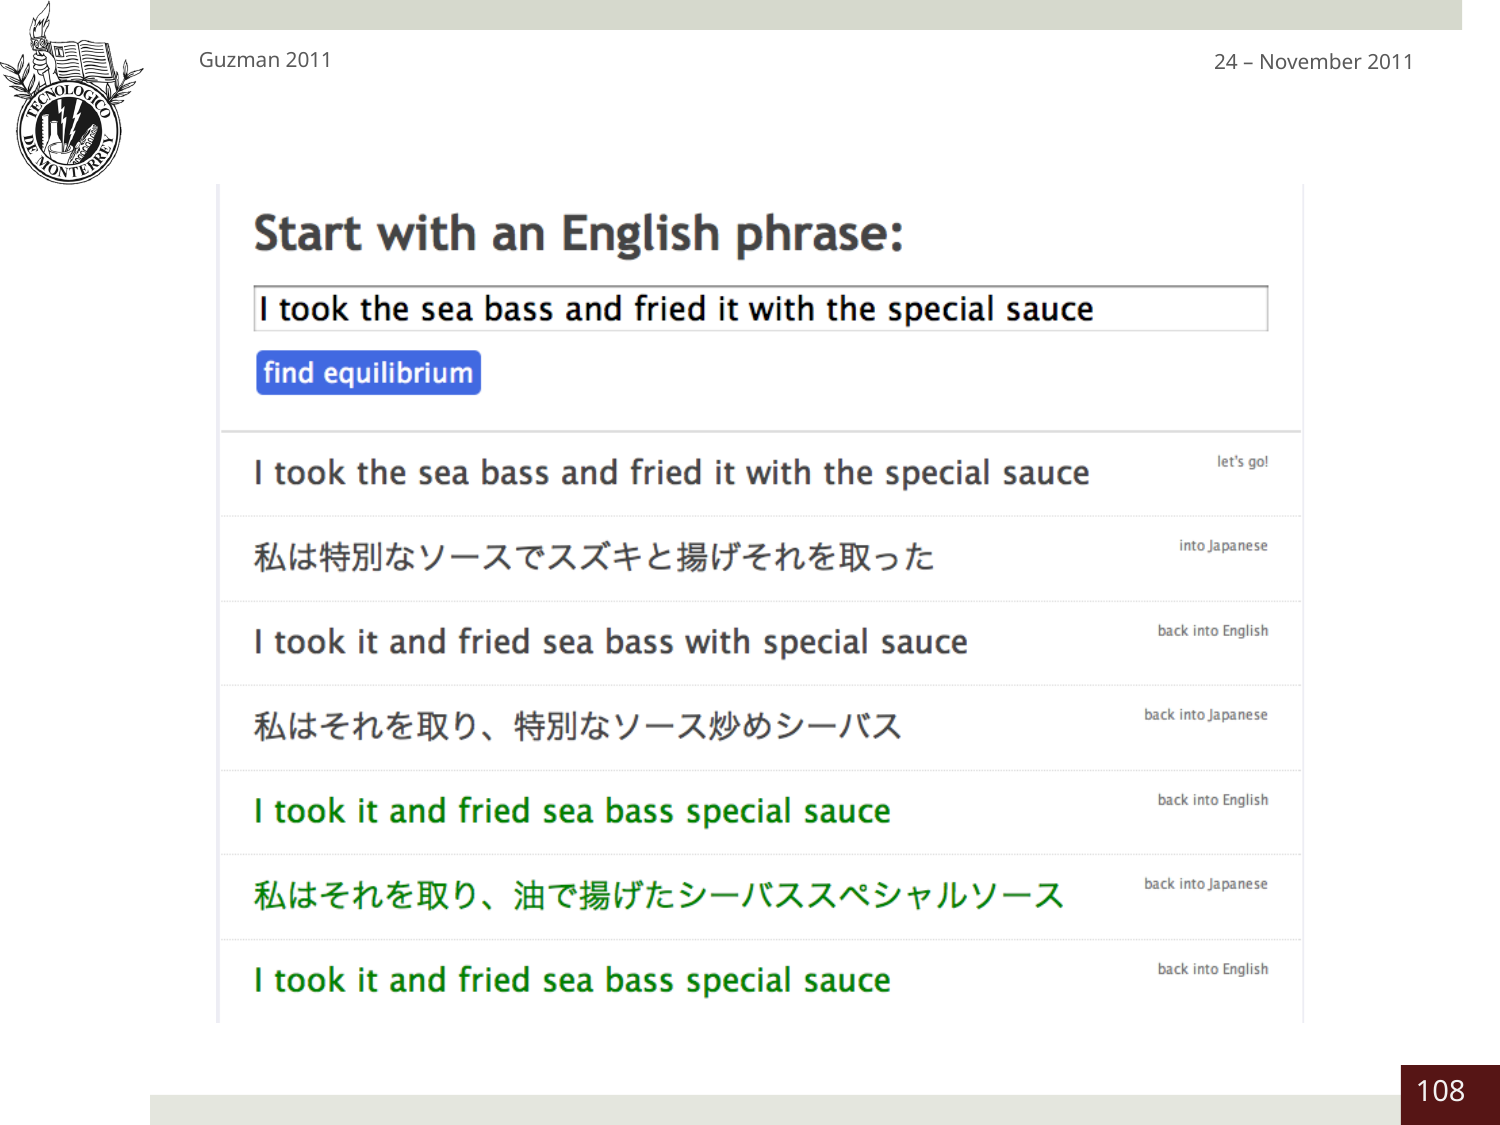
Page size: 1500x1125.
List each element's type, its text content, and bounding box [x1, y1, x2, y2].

picture [0, 0, 145, 185]
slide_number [1079, 30, 1430, 91]
footer Guzman 2011 [183, 30, 659, 91]
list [207, 183, 1305, 1023]
